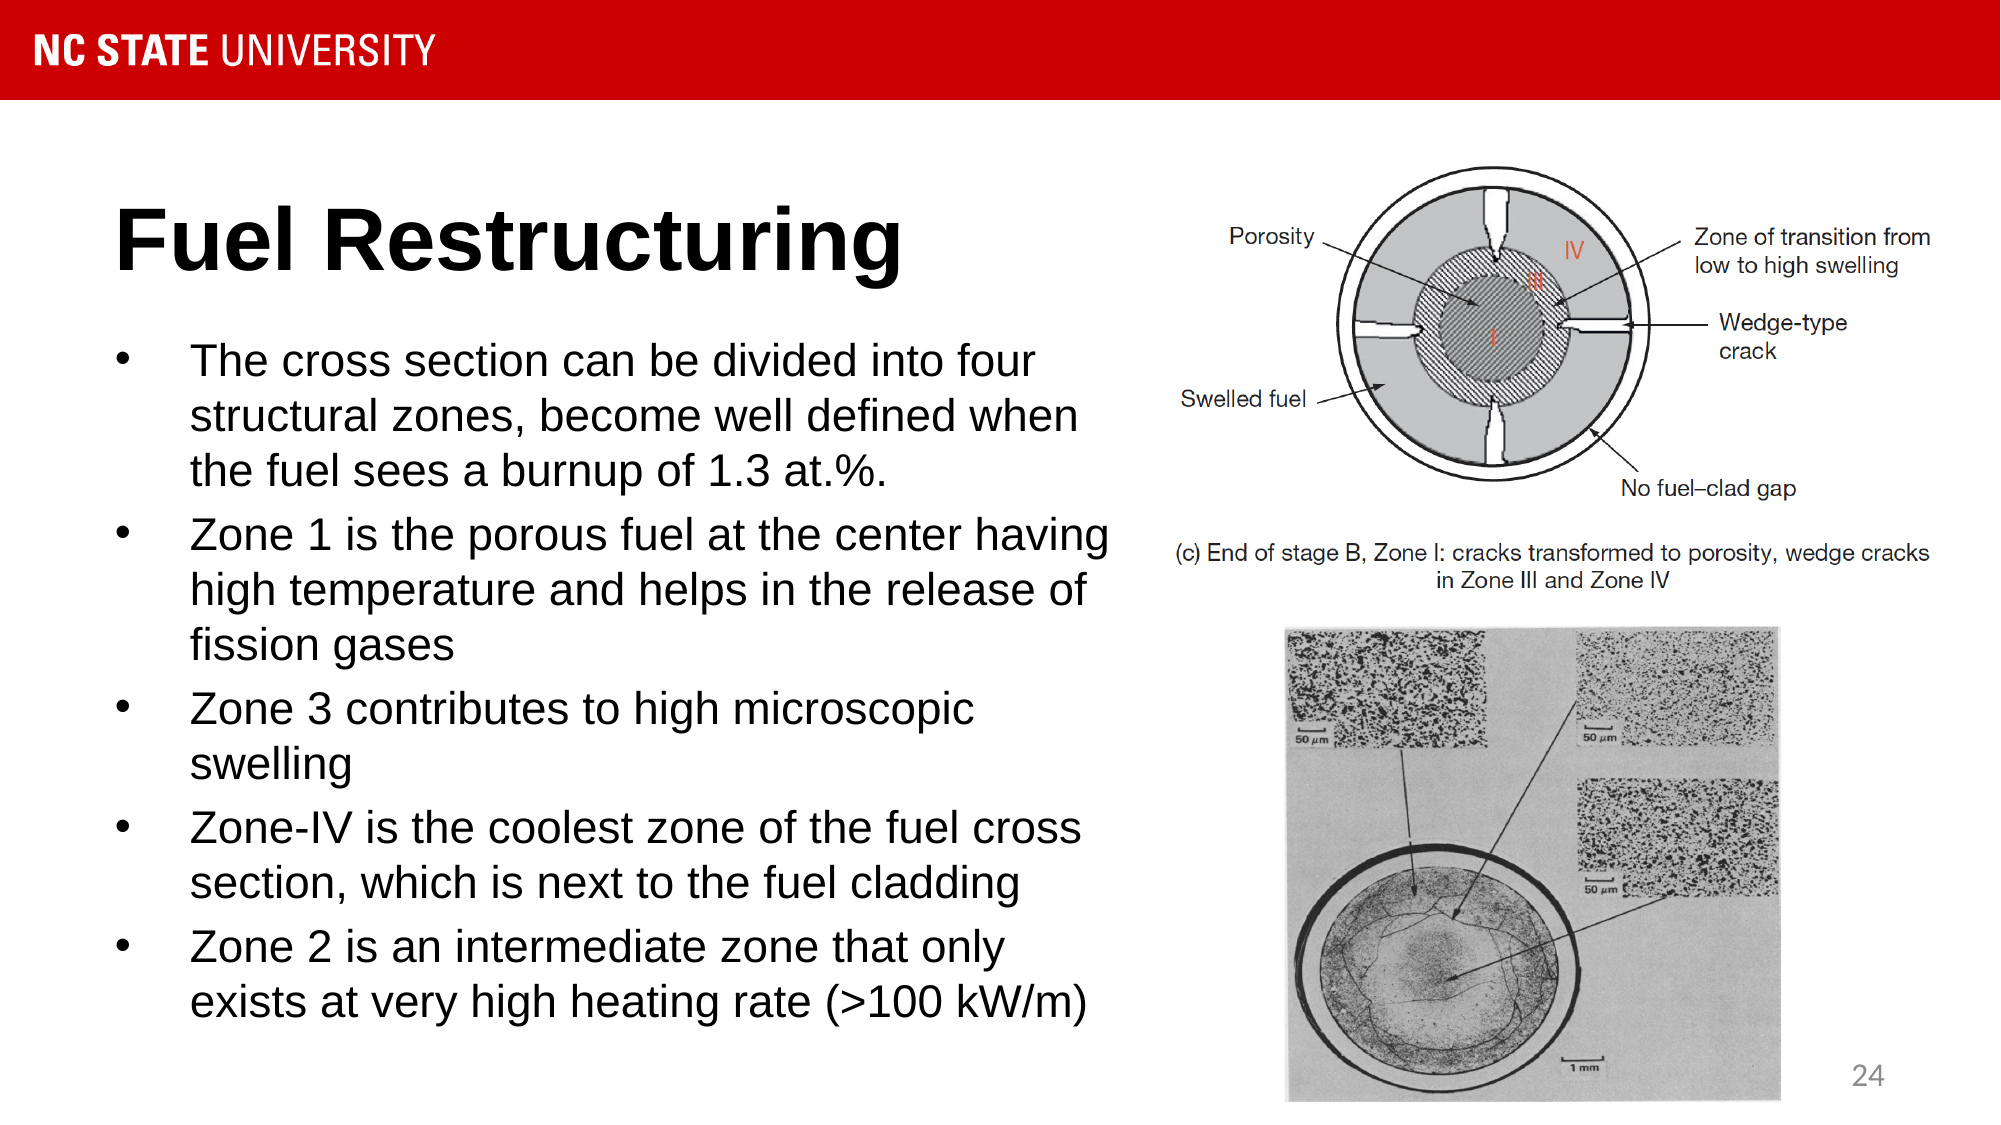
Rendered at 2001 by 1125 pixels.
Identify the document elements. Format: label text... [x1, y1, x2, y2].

title Fuel Restructuring [99, 147, 1121, 322]
picture [0, 0, 2001, 100]
list The cross section can be divided into four structural zones, become well defined when the fuel sees a burnup of 1.3 at.%. Zone 1 is the porous fuel at the center having high temperature and helps in the release of fission gases Zone 3 contributes to high microscopic swelling Zone-IV is the coolest zone of the fuel cross section, which is next to the fuel cladding Zone 2 is an intermediate zone that only exists at very high heating rate (>100 kW/m) [99, 322, 1127, 1005]
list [1126, 119, 1968, 601]
picture [1283, 624, 1782, 1103]
slide_number 24 [1787, 1042, 1900, 1103]
